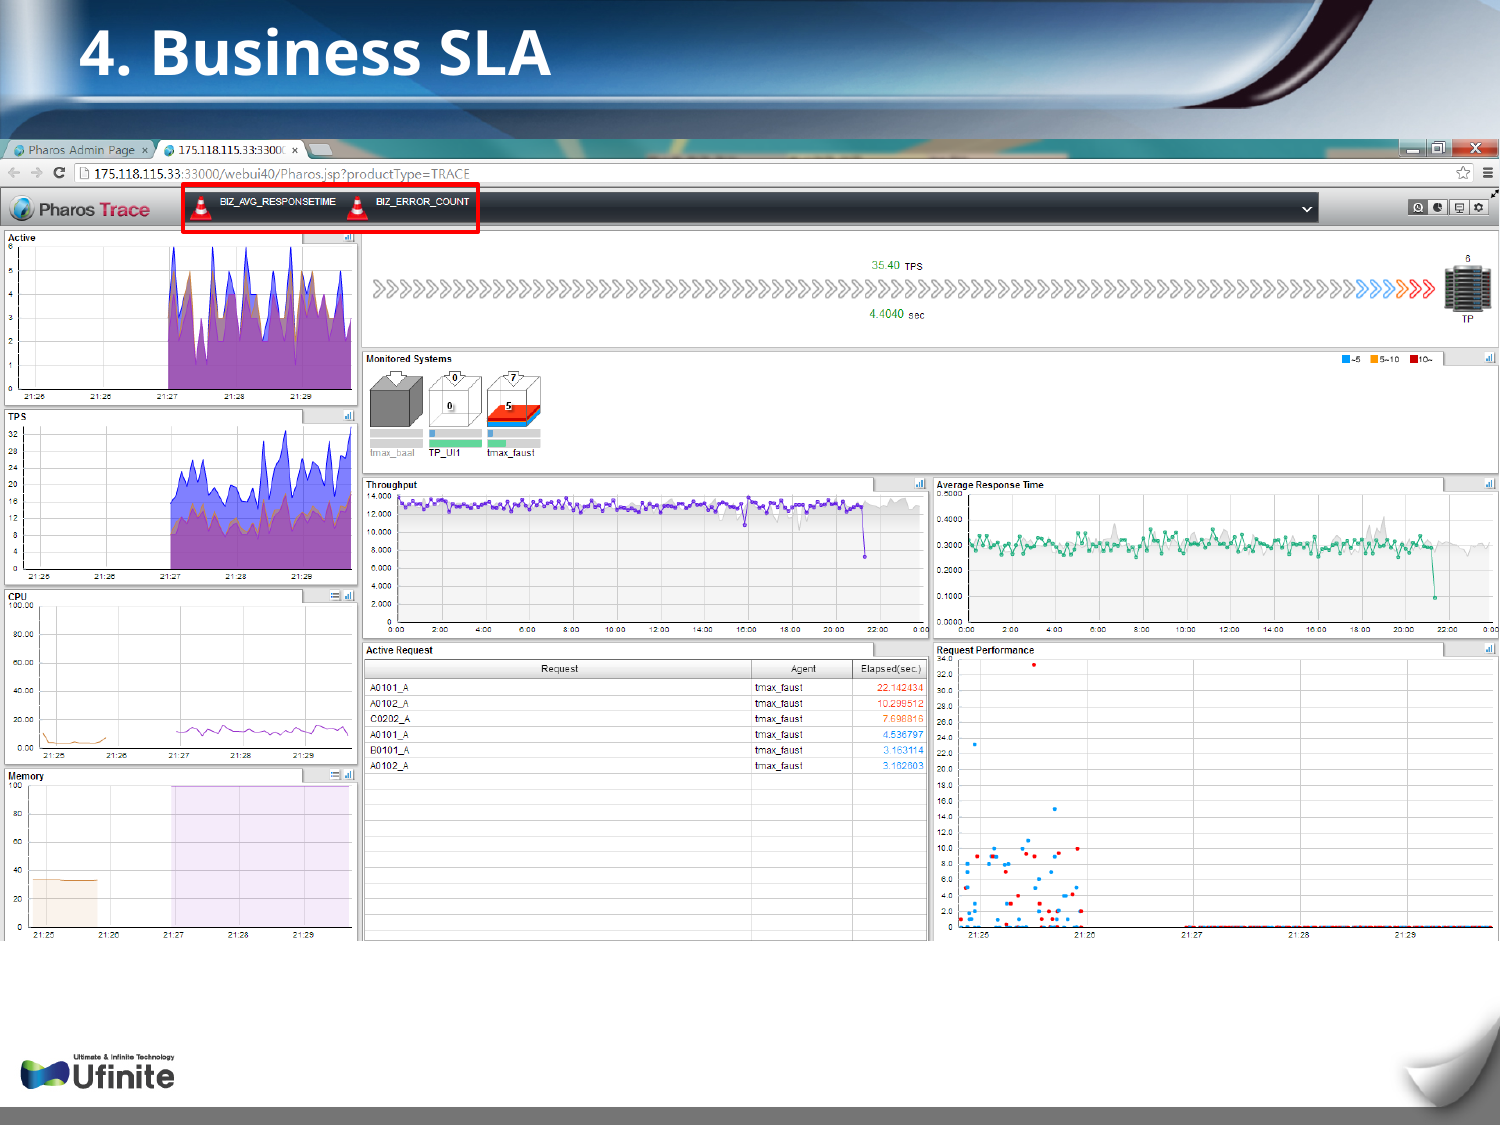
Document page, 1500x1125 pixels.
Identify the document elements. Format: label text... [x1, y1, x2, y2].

picture [0, 0, 1500, 1125]
text_box 4. Business SLA [63, 0, 1118, 104]
